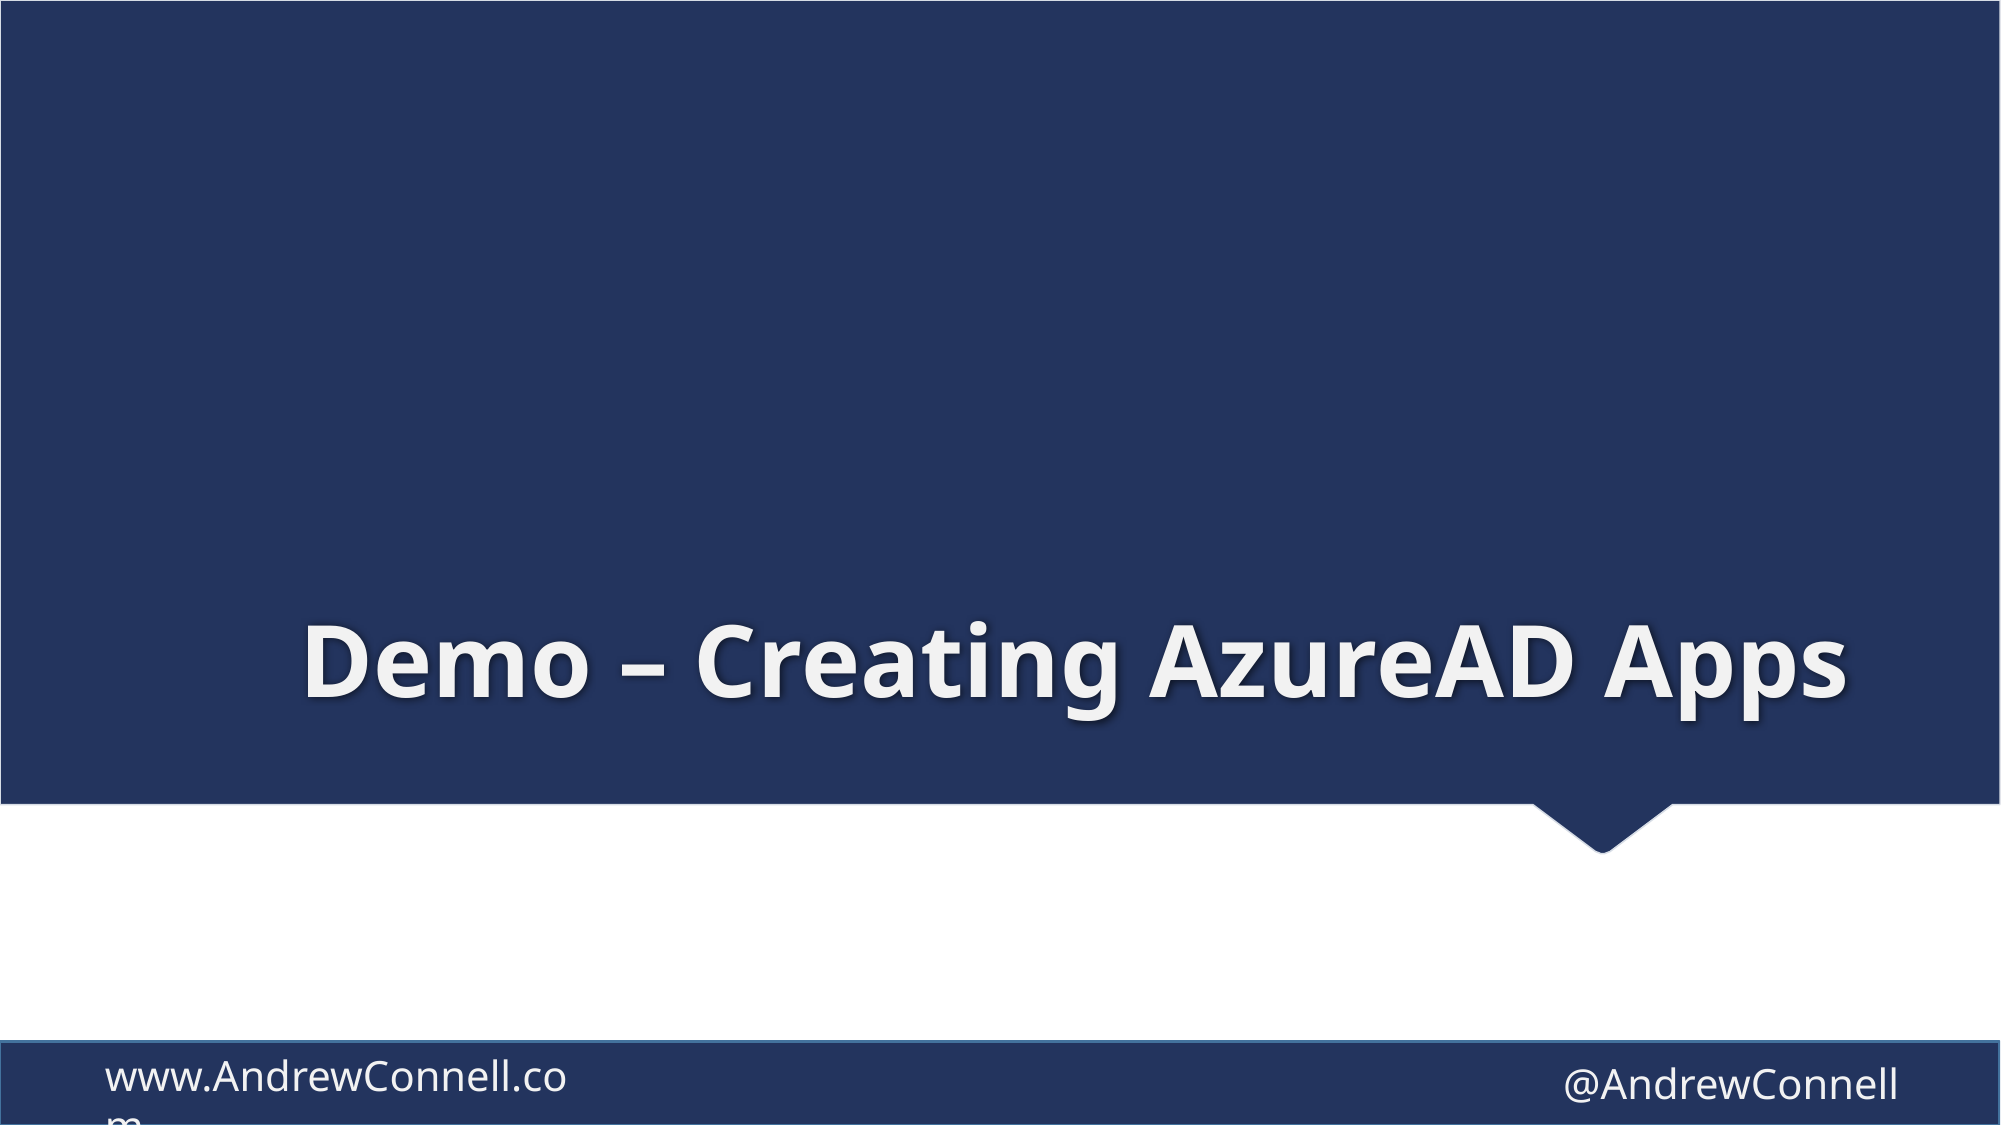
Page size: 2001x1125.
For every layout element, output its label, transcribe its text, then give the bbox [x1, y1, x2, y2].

title Demo – Creating AzureAD Apps [132, 484, 1866, 726]
